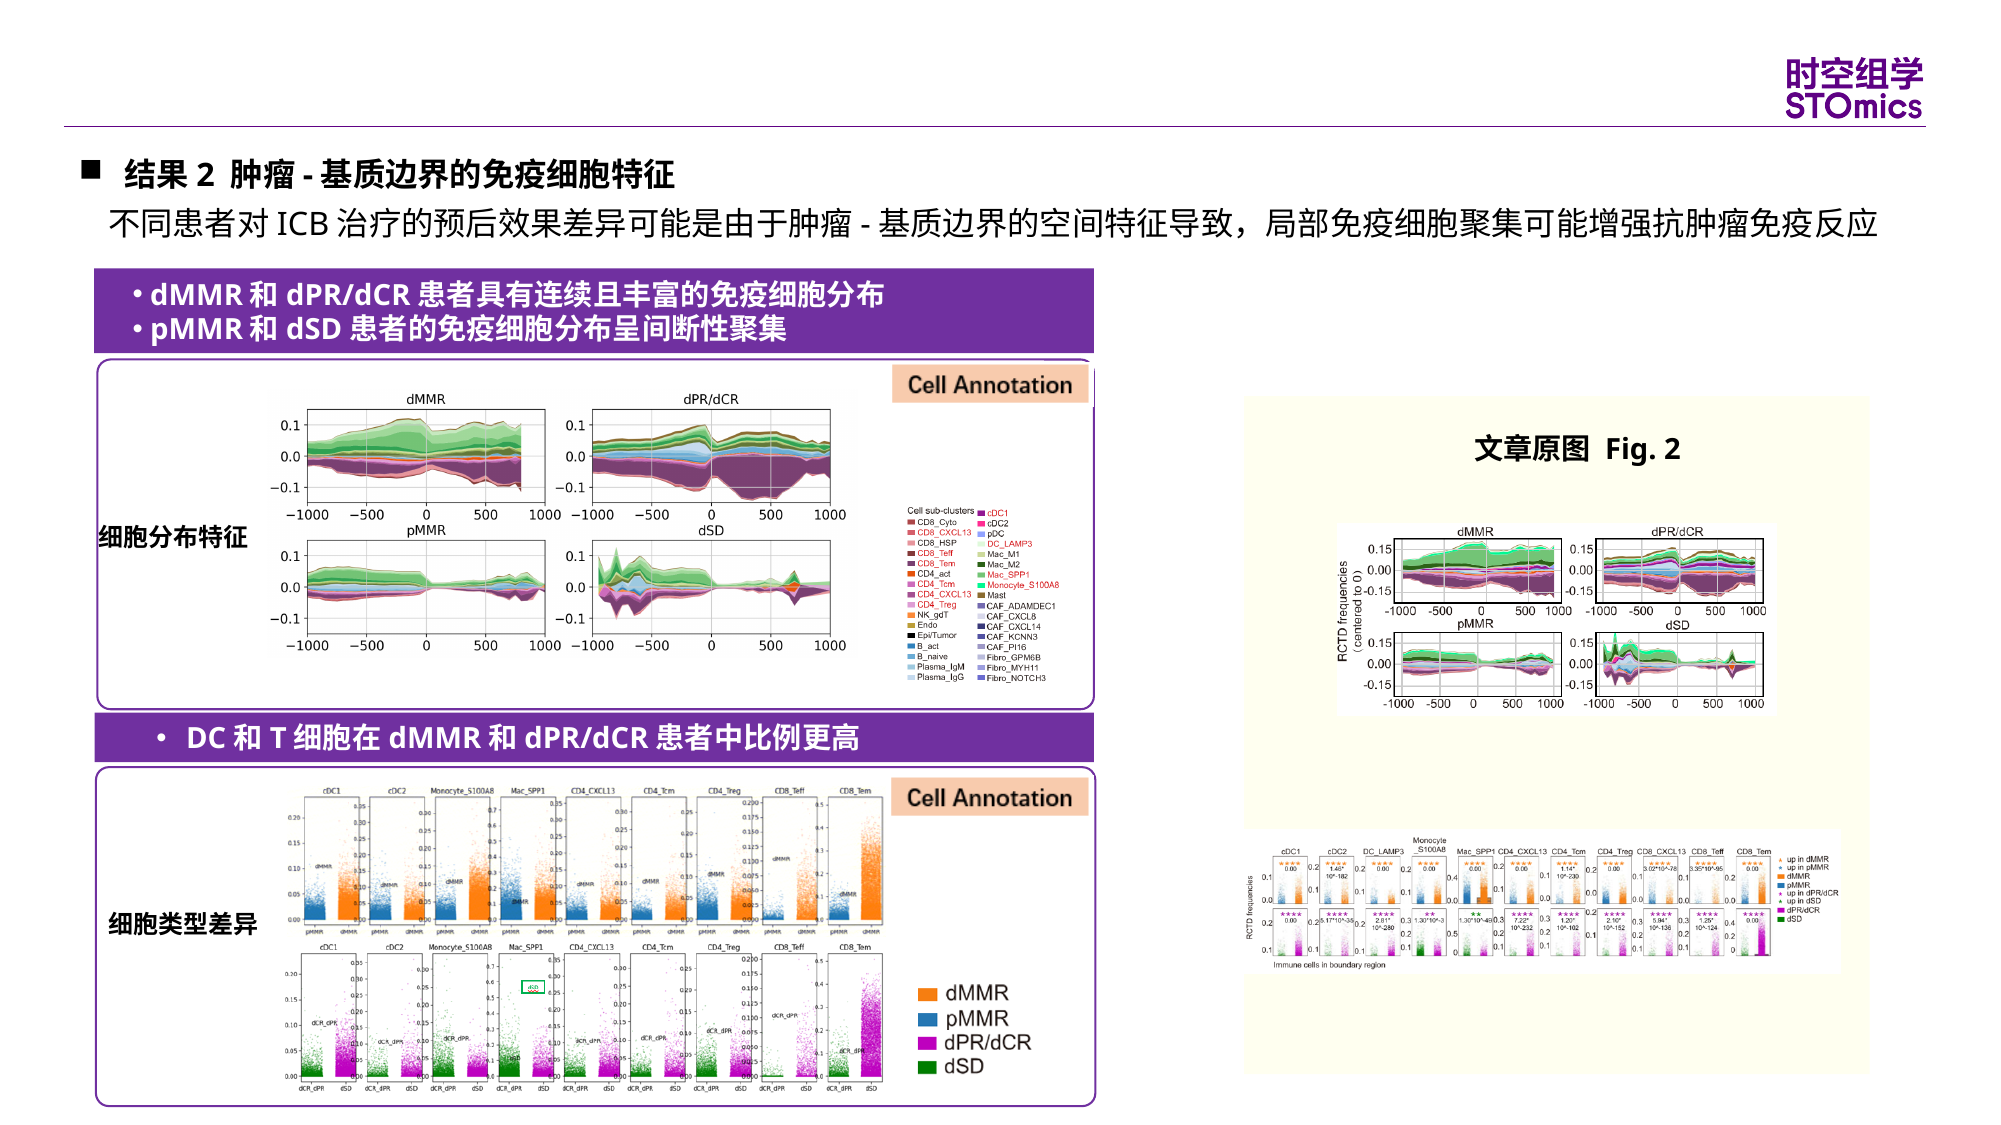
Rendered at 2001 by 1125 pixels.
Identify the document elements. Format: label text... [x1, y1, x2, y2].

picture [1778, 53, 1930, 124]
picture [1337, 523, 1777, 716]
list 结果2 肿瘤-基质边界的免疫细胞特征 不同患者对ICB治疗的预后效果差异可能是由于肿瘤-基质边界的空间特征导致，局部免疫细胞聚集可能增强抗肿瘤免疫反应 [63, 137, 1937, 251]
text_box [1243, 395, 1871, 1075]
text_box DC和T细胞在dMMR和dPR/dCR患者中比例更高 [94, 712, 1094, 763]
text_box 细胞分布特征 [83, 513, 267, 559]
picture [279, 768, 1094, 1105]
text_box dMMR和dPR/dCR患者具有连续且丰富的免疫细胞分布 pMMR和dSD患者的免疫细胞分布呈间断性聚集 [94, 268, 1094, 354]
picture [267, 389, 858, 658]
text_box 文章原图 Fig. 2 [1459, 422, 1709, 473]
text_box [96, 358, 1095, 711]
text_box [94, 766, 1097, 1108]
picture [903, 502, 1060, 686]
picture [891, 362, 1094, 407]
picture [1244, 829, 1841, 974]
picture [915, 984, 1036, 1075]
